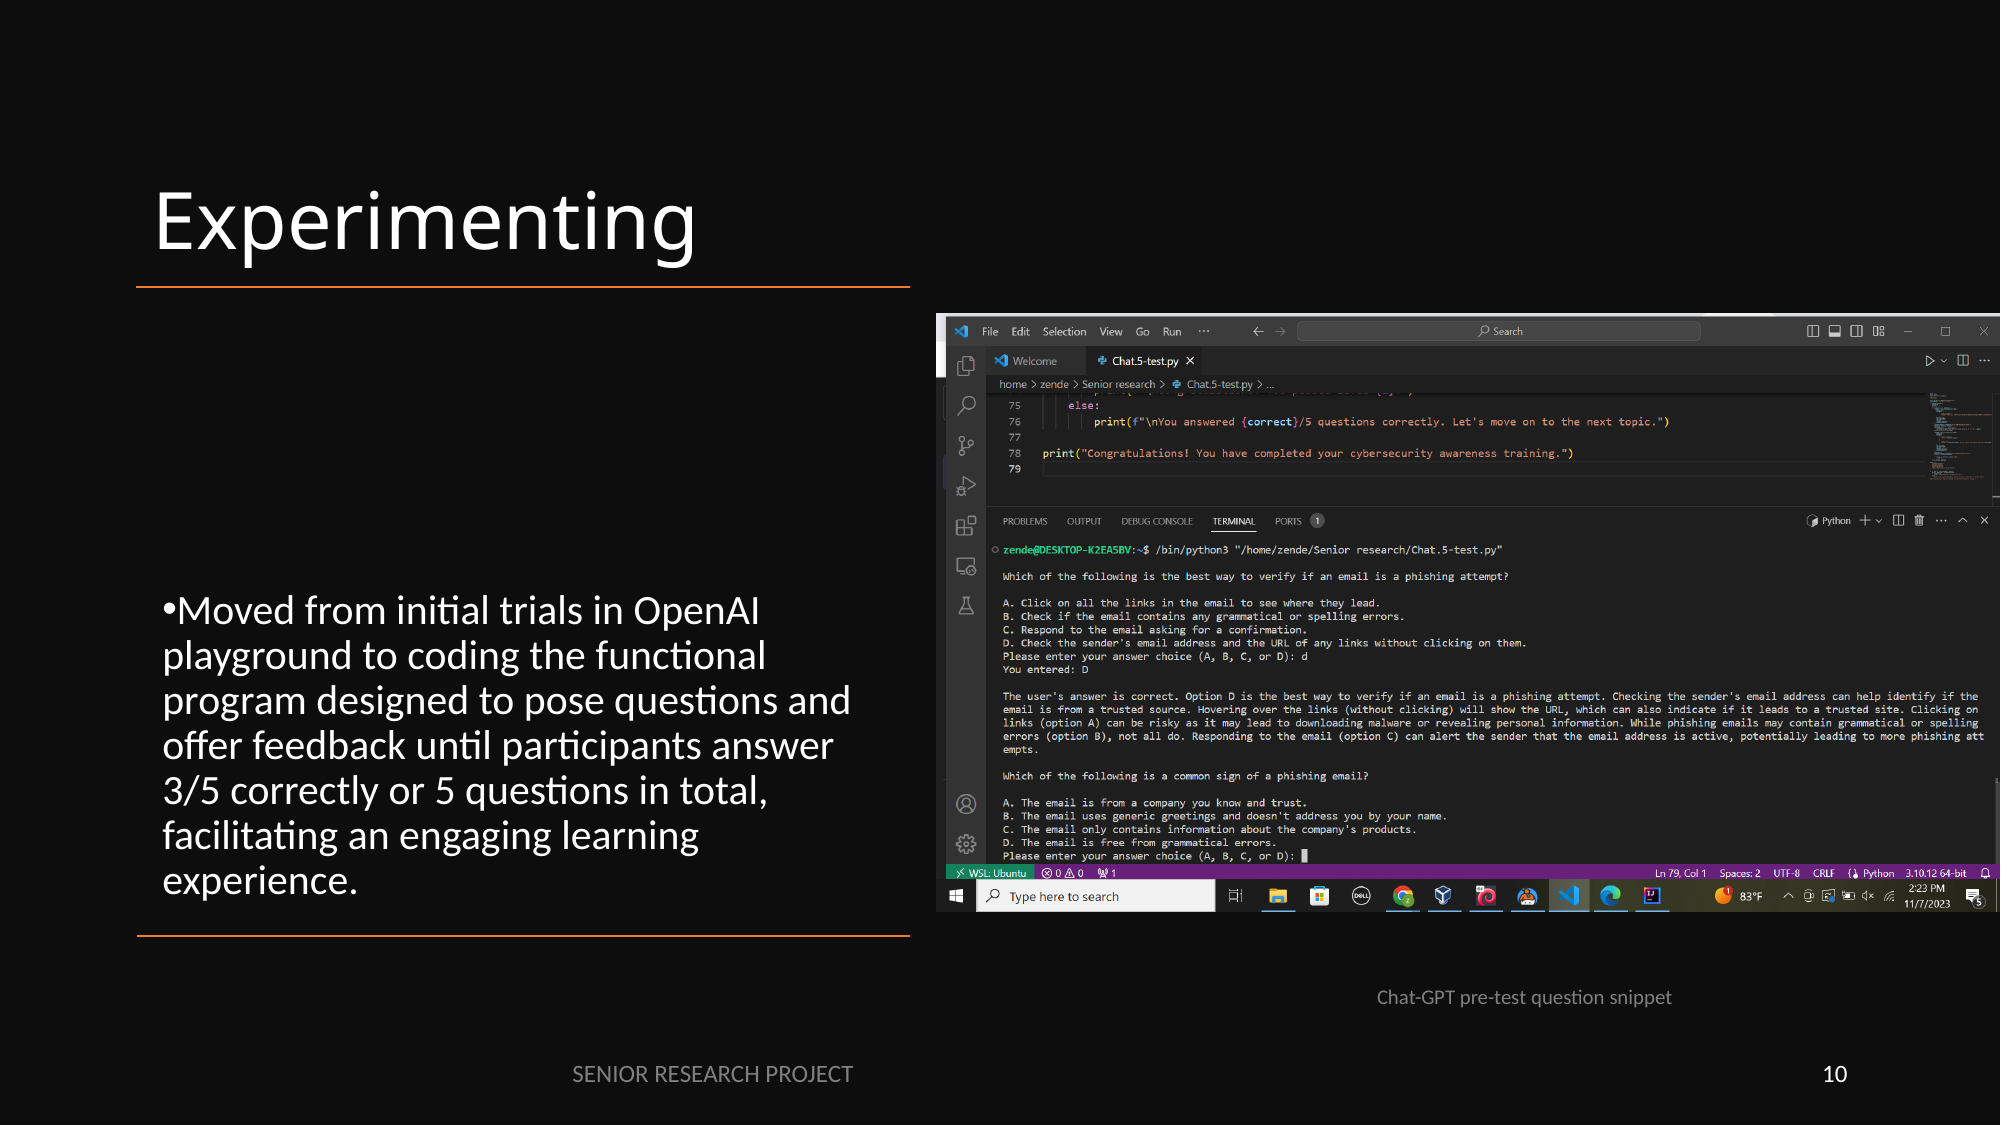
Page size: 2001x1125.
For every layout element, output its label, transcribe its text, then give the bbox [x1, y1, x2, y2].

text_box [0, 0, 2000, 1125]
footer SENIOR RESEARCH PROJECT [389, 1042, 1037, 1103]
text_box Chat-GPT pre-test question snippet [1187, 965, 1863, 1026]
picture [936, 313, 2000, 912]
list Moved from initial trials in OpenAI playground to coding the functional program designed to pose questions and offer feedback until participants answer 3/5 correctly or 5 questions in total, facilitating an engaging learning experience. [147, 313, 900, 912]
title Experimenting [137, 73, 910, 275]
slide_number 10 [1526, 1042, 1863, 1103]
